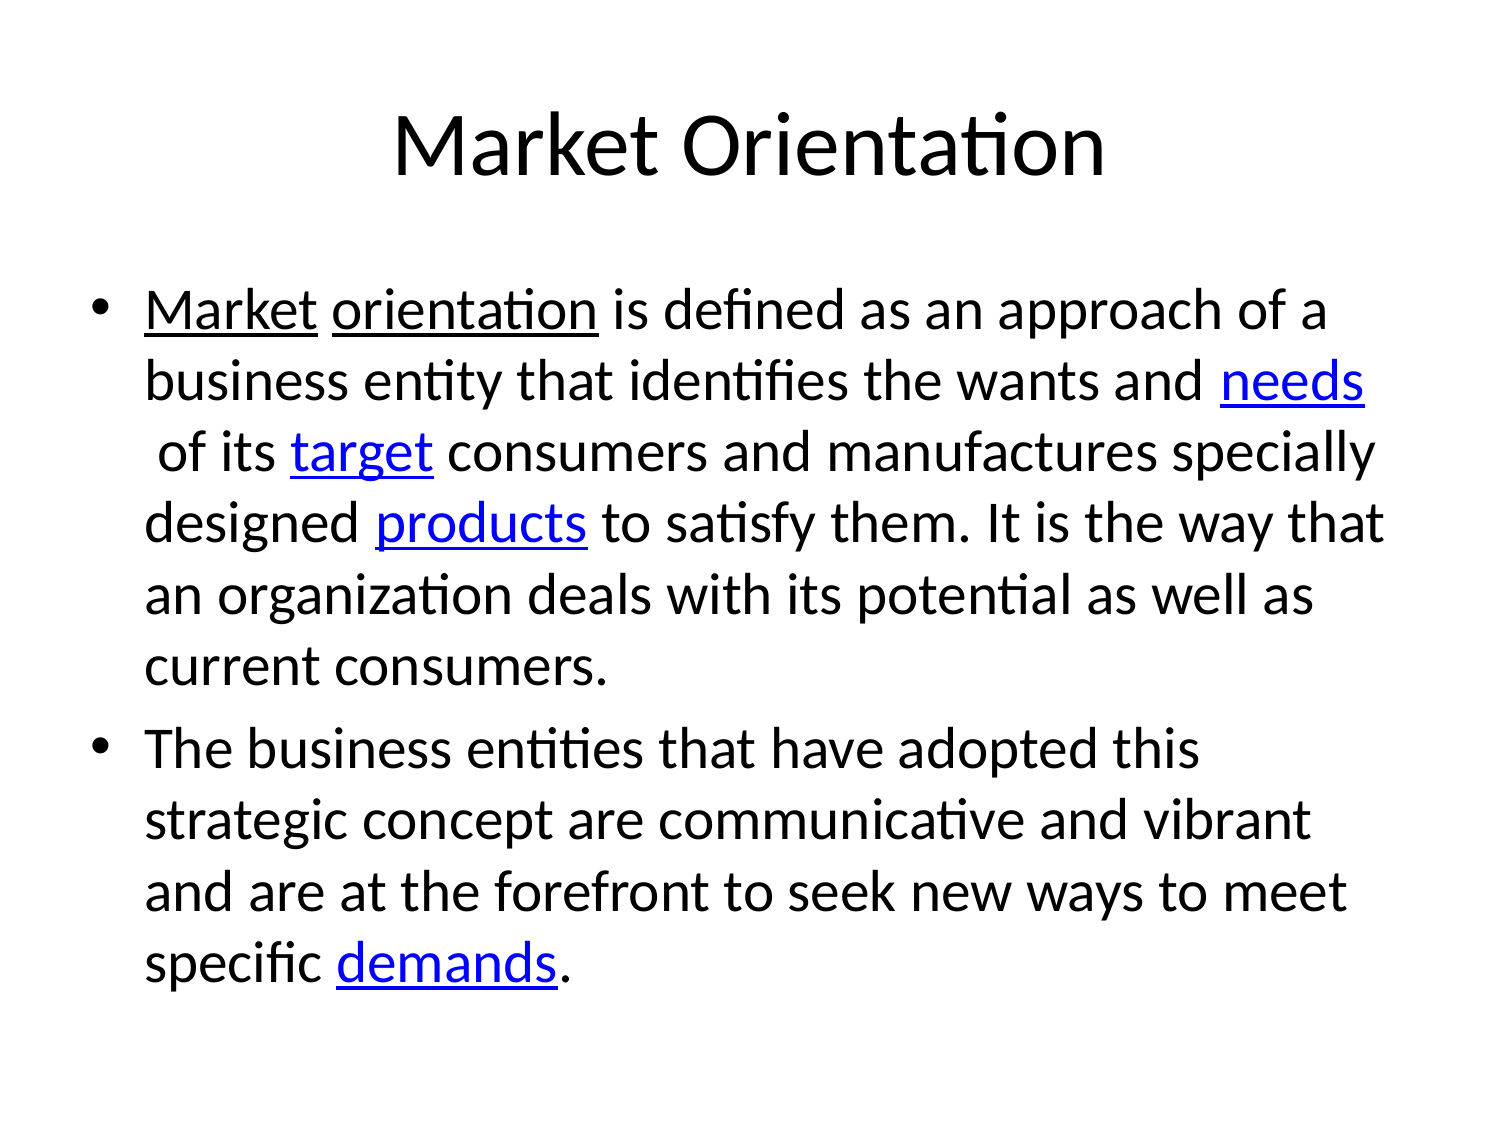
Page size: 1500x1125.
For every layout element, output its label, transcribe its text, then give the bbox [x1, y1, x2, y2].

title Market Orientation [75, 45, 1425, 233]
list Market orientation is defined as an approach of a business entity that identifies the wants and needs of its target consumers and manufactures specially designed products to satisfy them. It is the way that an organization deals with its potential as well as current consumers. The business entities that have adopted this strategic concept are communicative and vibrant and are at the forefront to seek new ways to meet specific demands. [75, 262, 1425, 1005]
